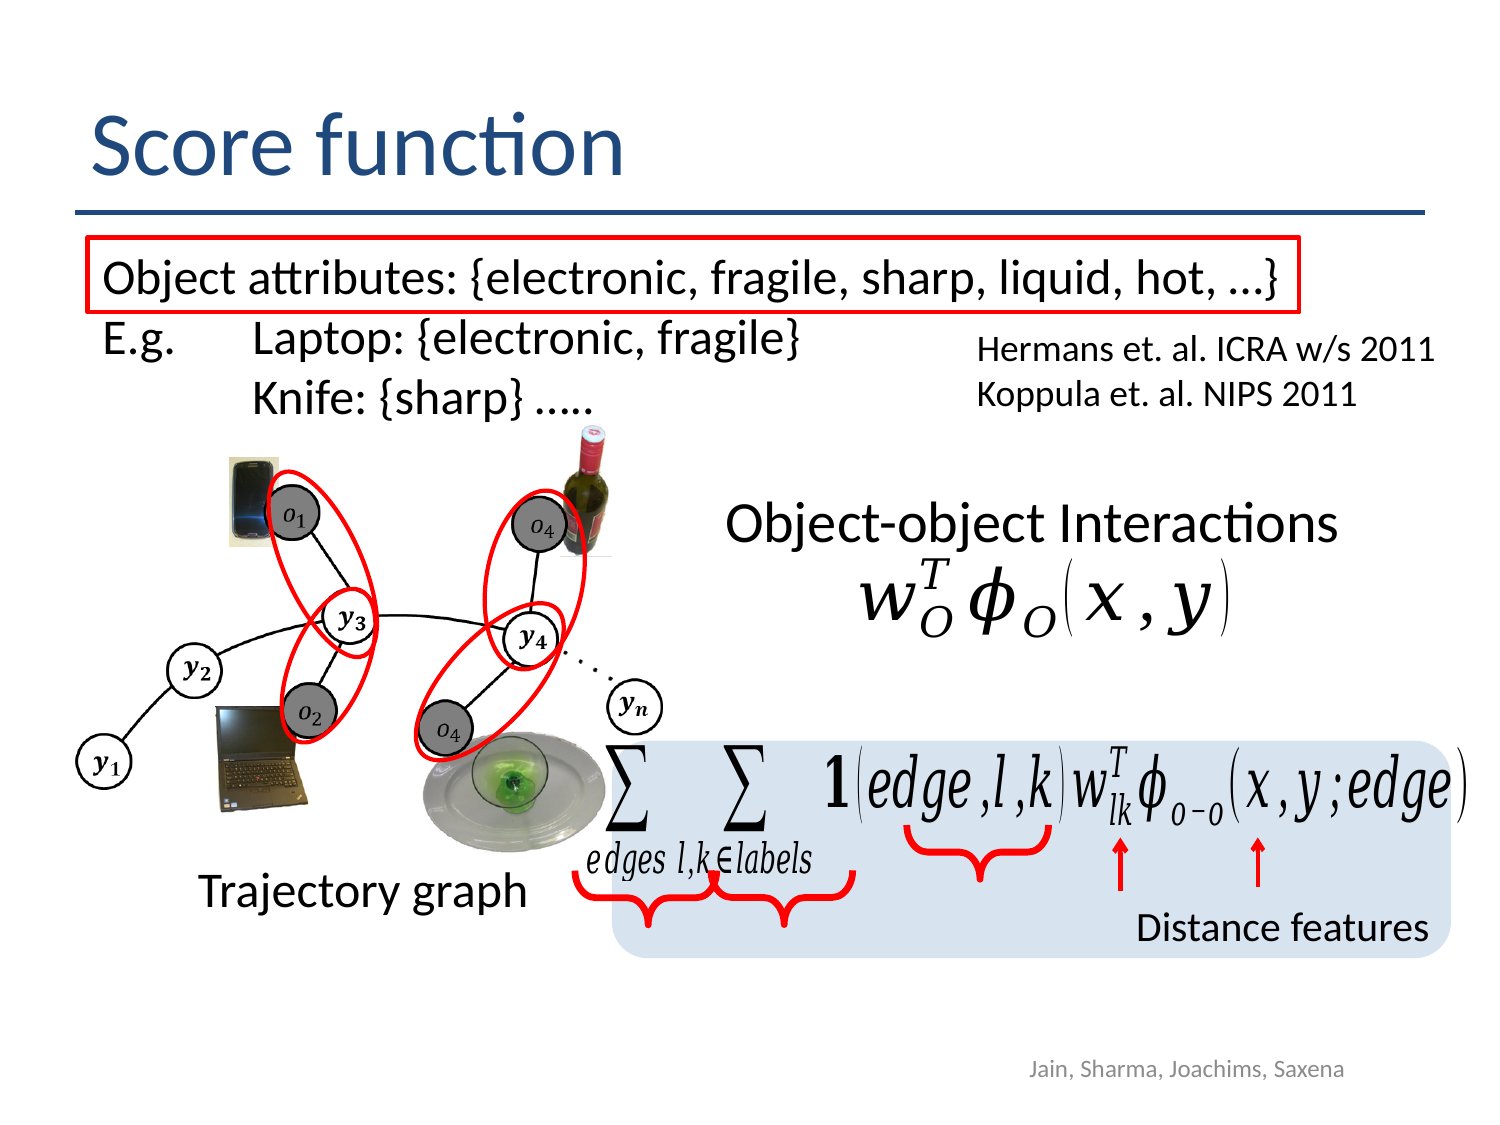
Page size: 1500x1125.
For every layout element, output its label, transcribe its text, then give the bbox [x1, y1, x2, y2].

text_box Trajectory graph [183, 868, 544, 926]
picture [74, 424, 663, 860]
text_box Object attributes: {electronic, fragile, sharp, liquid, hot, …} E.g. Laptop: {electronic, fragile} Knife: {sharp} ….. [87, 237, 1375, 433]
title Score function [75, 45, 1425, 233]
text_box [710, 870, 854, 926]
text_box [85, 235, 1301, 314]
text_box [574, 870, 714, 926]
text_box Distance features [1121, 892, 1445, 958]
footer Jain, Sharma, Joachims, Saxena [950, 1037, 1425, 1098]
text_box [609, 738, 1454, 961]
text_box Object-object Interactions [710, 476, 1402, 562]
text_box [906, 824, 1050, 880]
text_box Hermans et. al. ICRA w/s 2011 Koppula et. al. NIPS 2011 [962, 316, 1452, 421]
